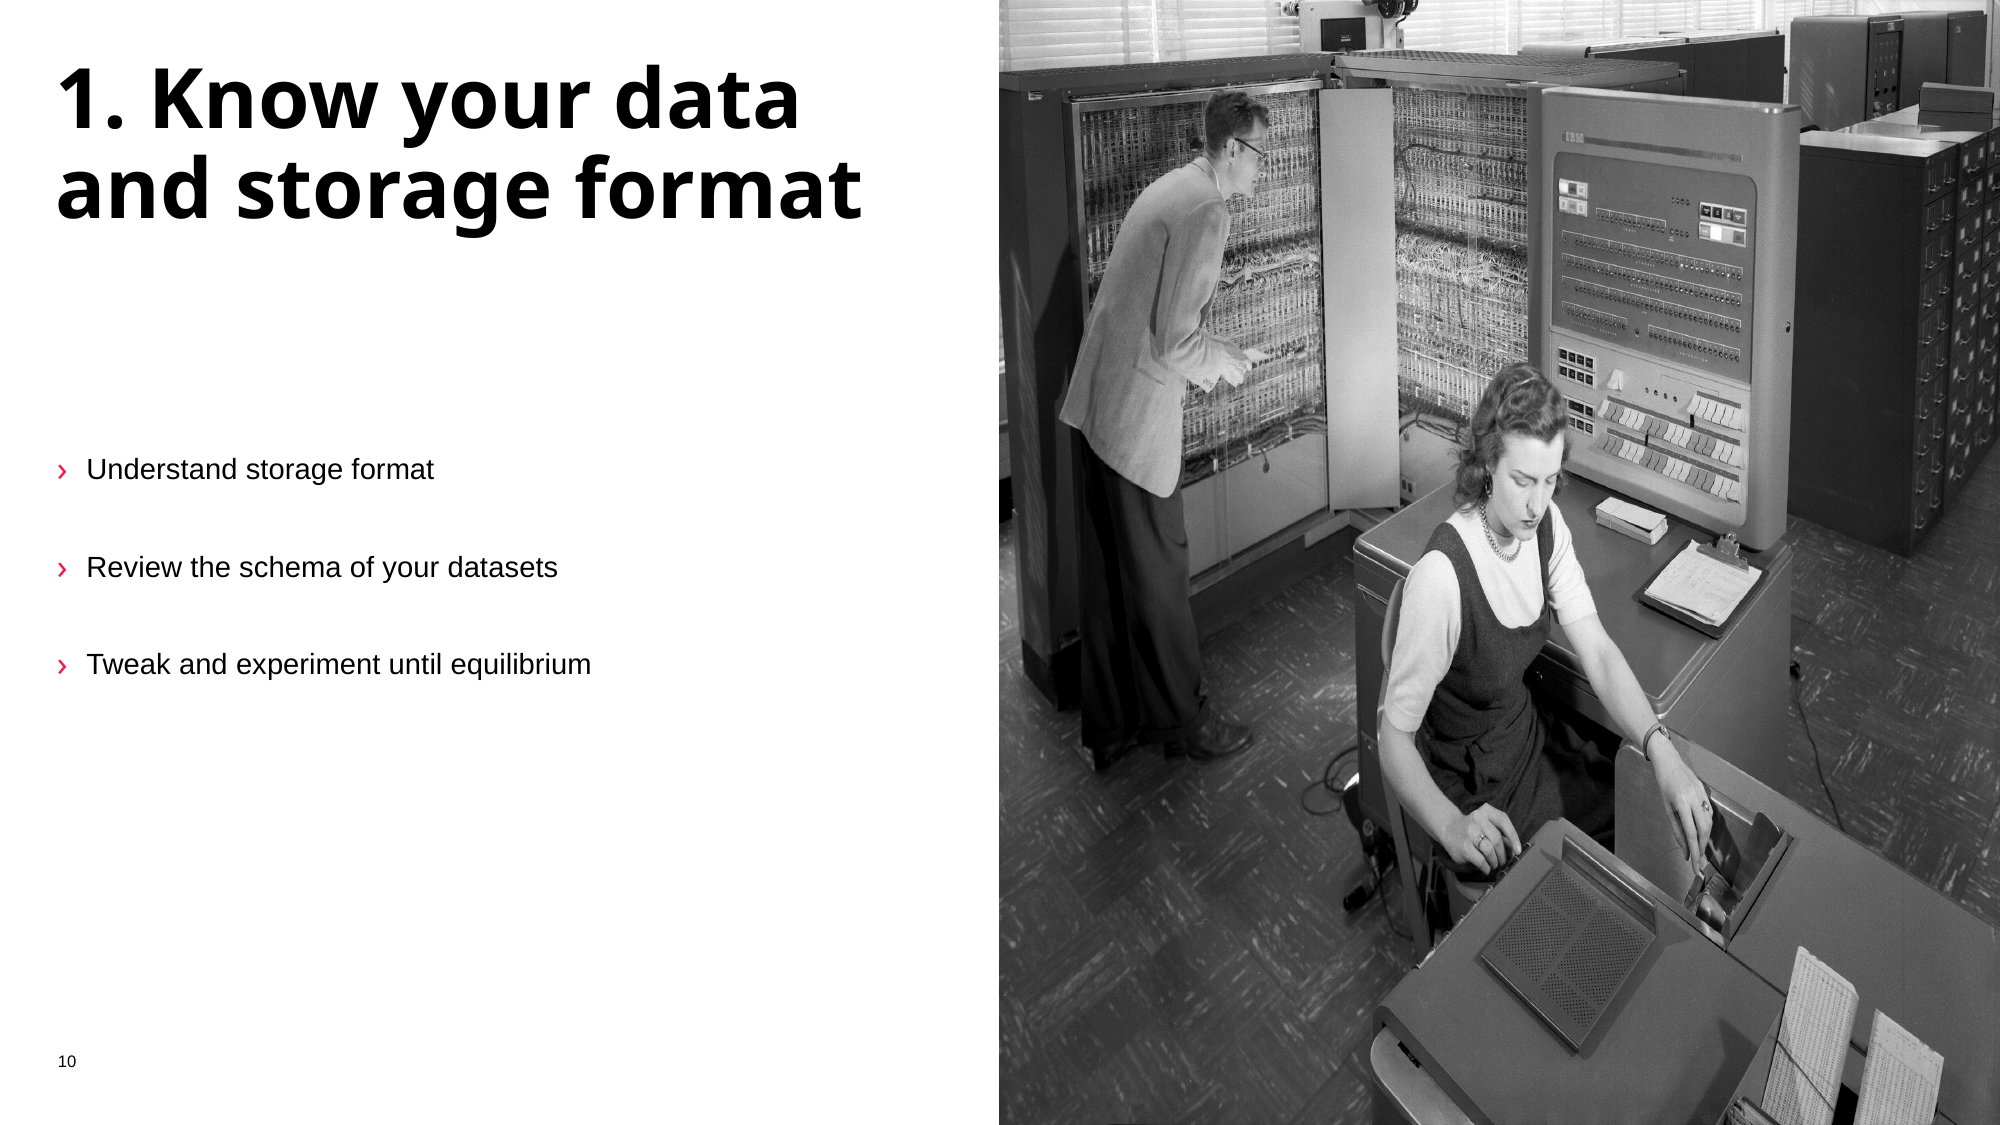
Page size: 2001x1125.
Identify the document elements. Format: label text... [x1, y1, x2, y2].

list Understand storage format Review the schema of your datasets Tweak and experiment until equilibrium [56, 450, 888, 901]
picture [999, 0, 2000, 1125]
slide_number 10 [56, 1050, 77, 1071]
list 1. Know your data and storage format [55, 56, 888, 238]
